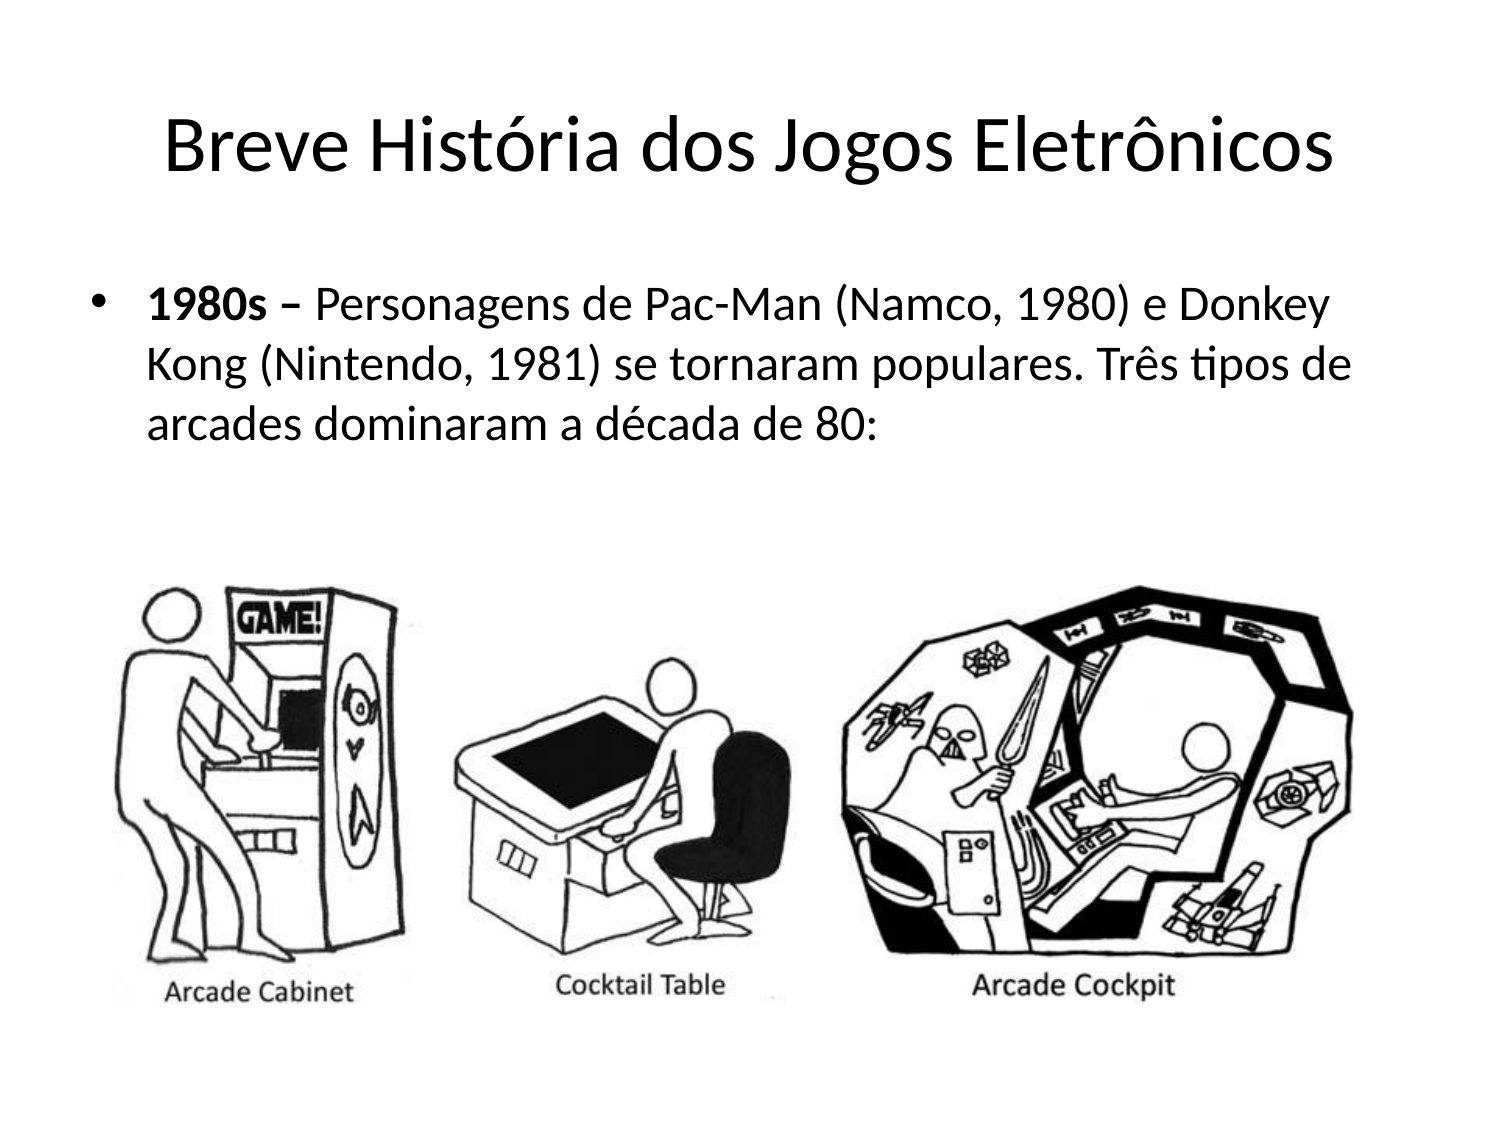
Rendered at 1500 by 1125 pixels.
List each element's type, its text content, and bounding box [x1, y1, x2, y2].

list 1980s – Personagens de Pac-Man (Namco, 1980) e Donkey Kong (Nintendo, 1981) se tornaram populares. Três tipos de arcades dominaram a década de 80: [75, 262, 1425, 1005]
picture [111, 583, 1355, 1005]
title Breve História dos Jogos Eletrônicos [75, 45, 1425, 233]
